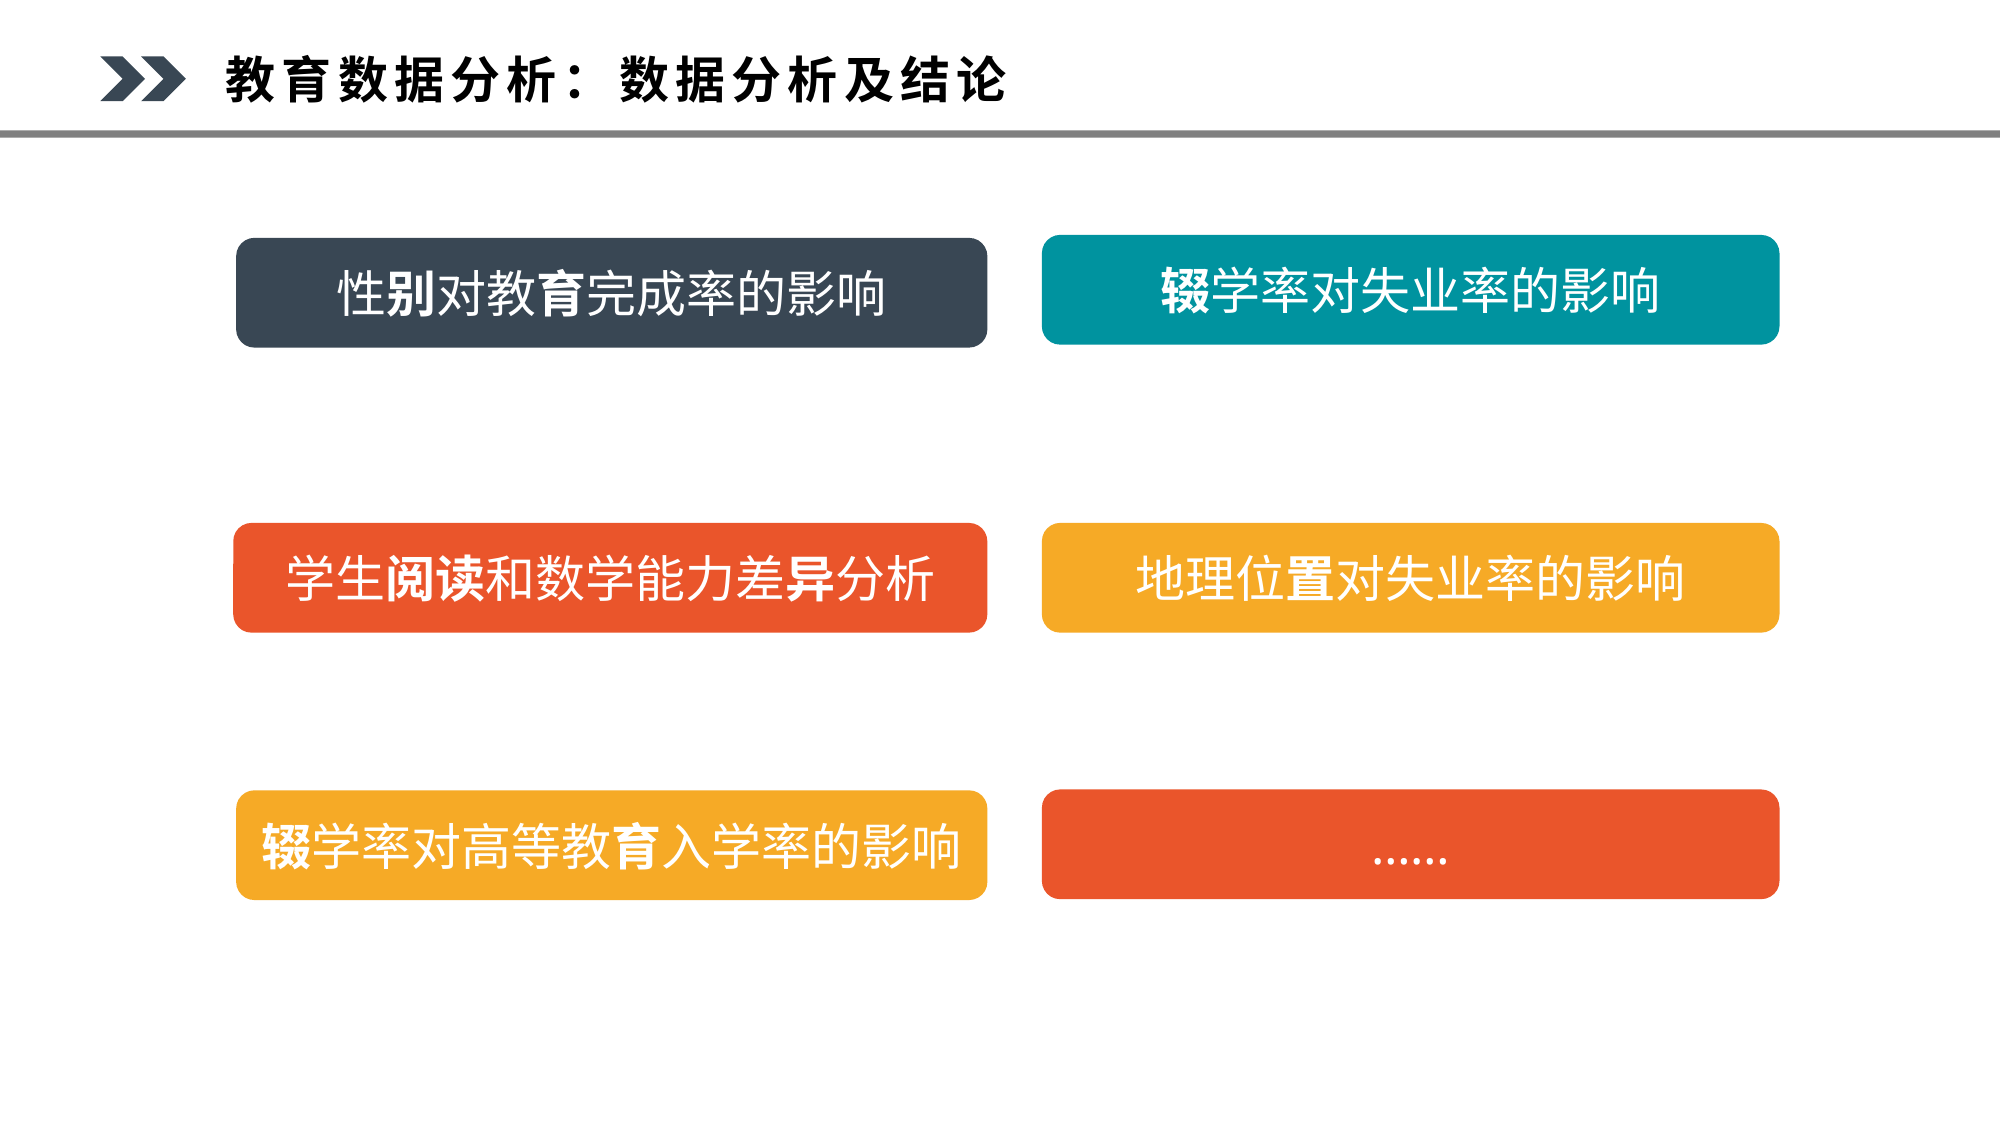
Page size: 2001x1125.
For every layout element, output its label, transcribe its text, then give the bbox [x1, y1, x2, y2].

text_box [0, 129, 2000, 139]
text_box 地理位置对失业率的影响 [1040, 521, 1781, 634]
text_box …… [1040, 788, 1781, 901]
text_box 学生阅读和数学能力差异分析 [232, 521, 989, 634]
text_box 性别对教育完成率的影响 [235, 236, 989, 349]
text_box 辍学率对失业率的影响 [1040, 233, 1781, 346]
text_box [100, 56, 186, 102]
text_box 辍学率对高等教育入学率的影响 [235, 789, 989, 902]
text_box 教育数据分析：数据分析及结论 [204, 37, 1029, 119]
